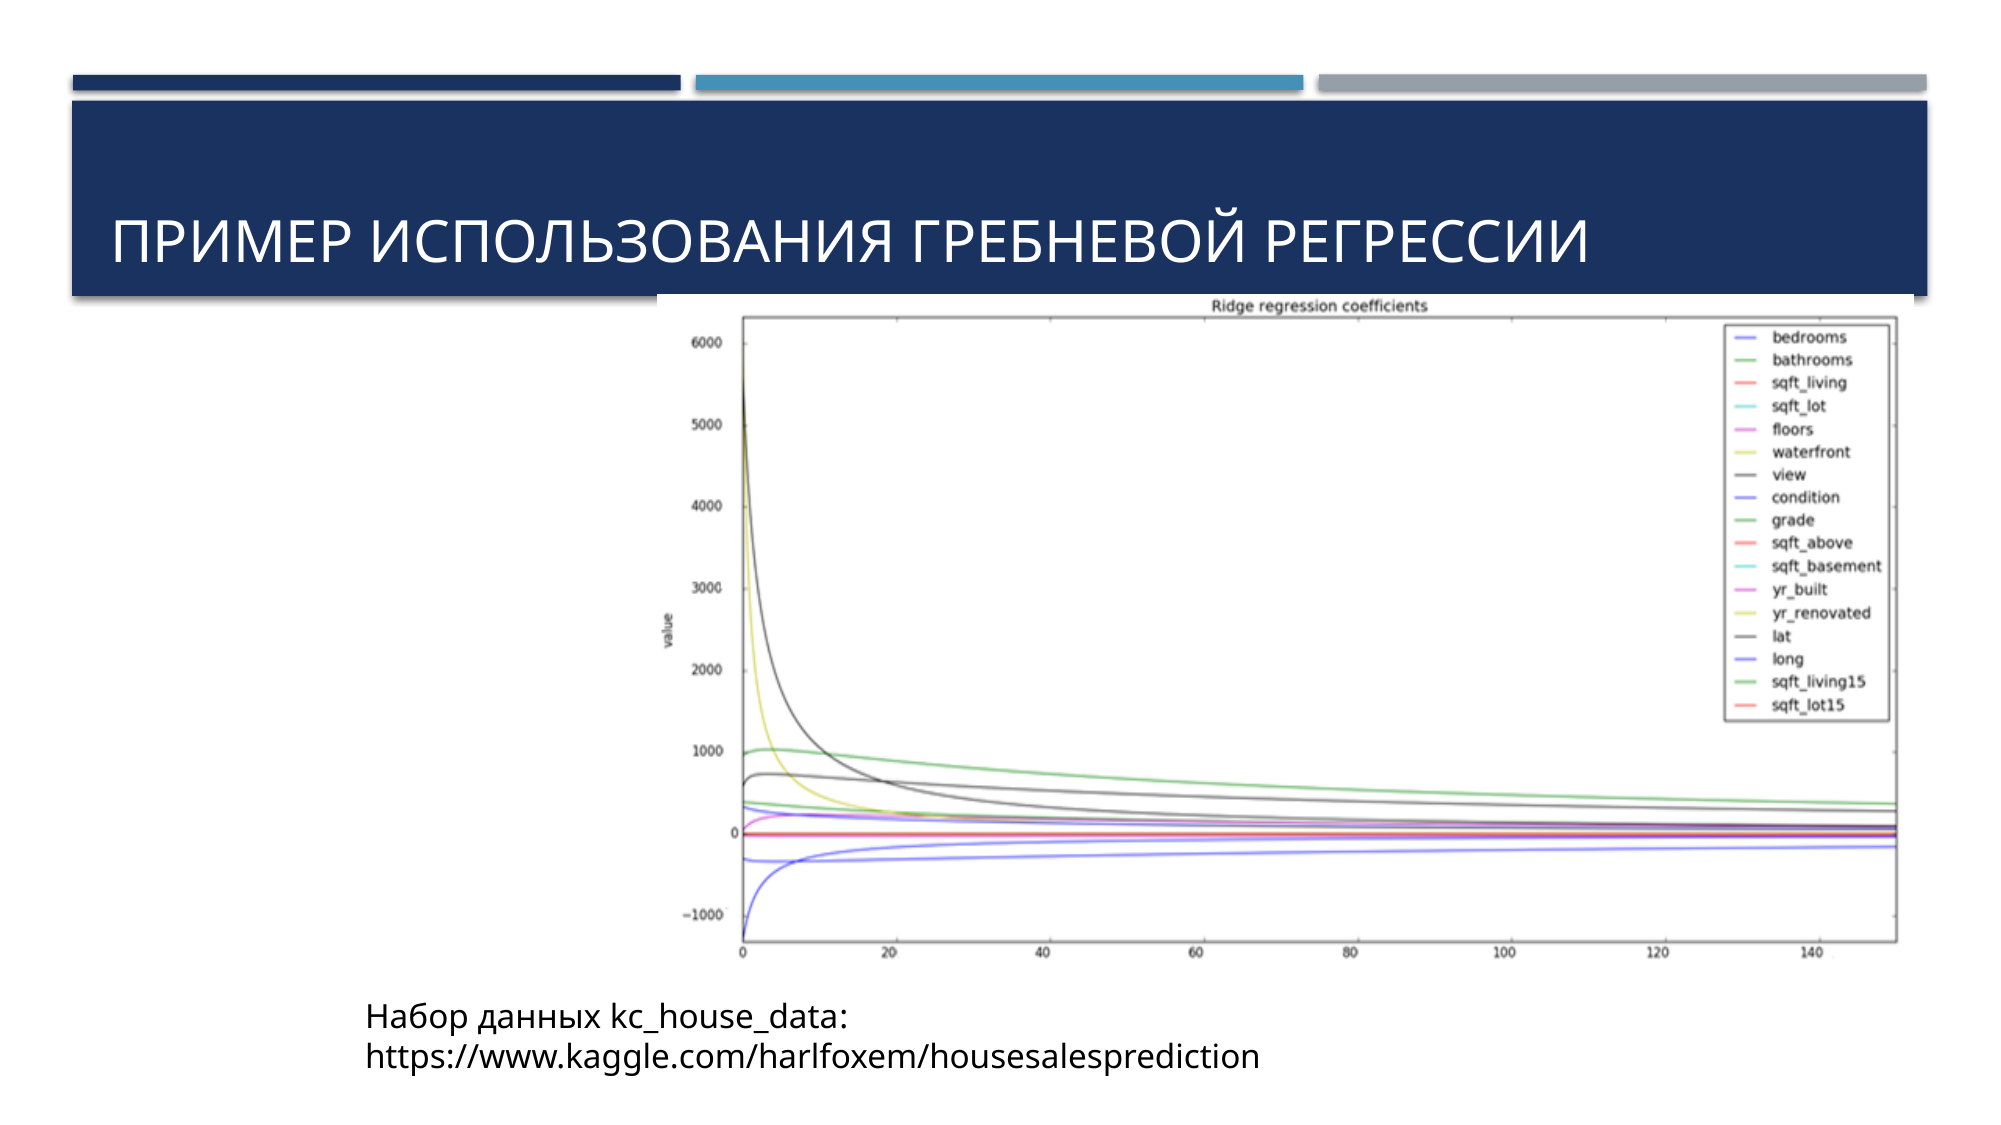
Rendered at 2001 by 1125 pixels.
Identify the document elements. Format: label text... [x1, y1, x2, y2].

picture [656, 293, 1915, 990]
text_box Набор данных kc_house_data: https://www.kaggle.com/harlfoxem/housesalesprediction [350, 987, 1513, 1083]
title Пример использования гребневой Регрессии [95, 115, 1905, 282]
